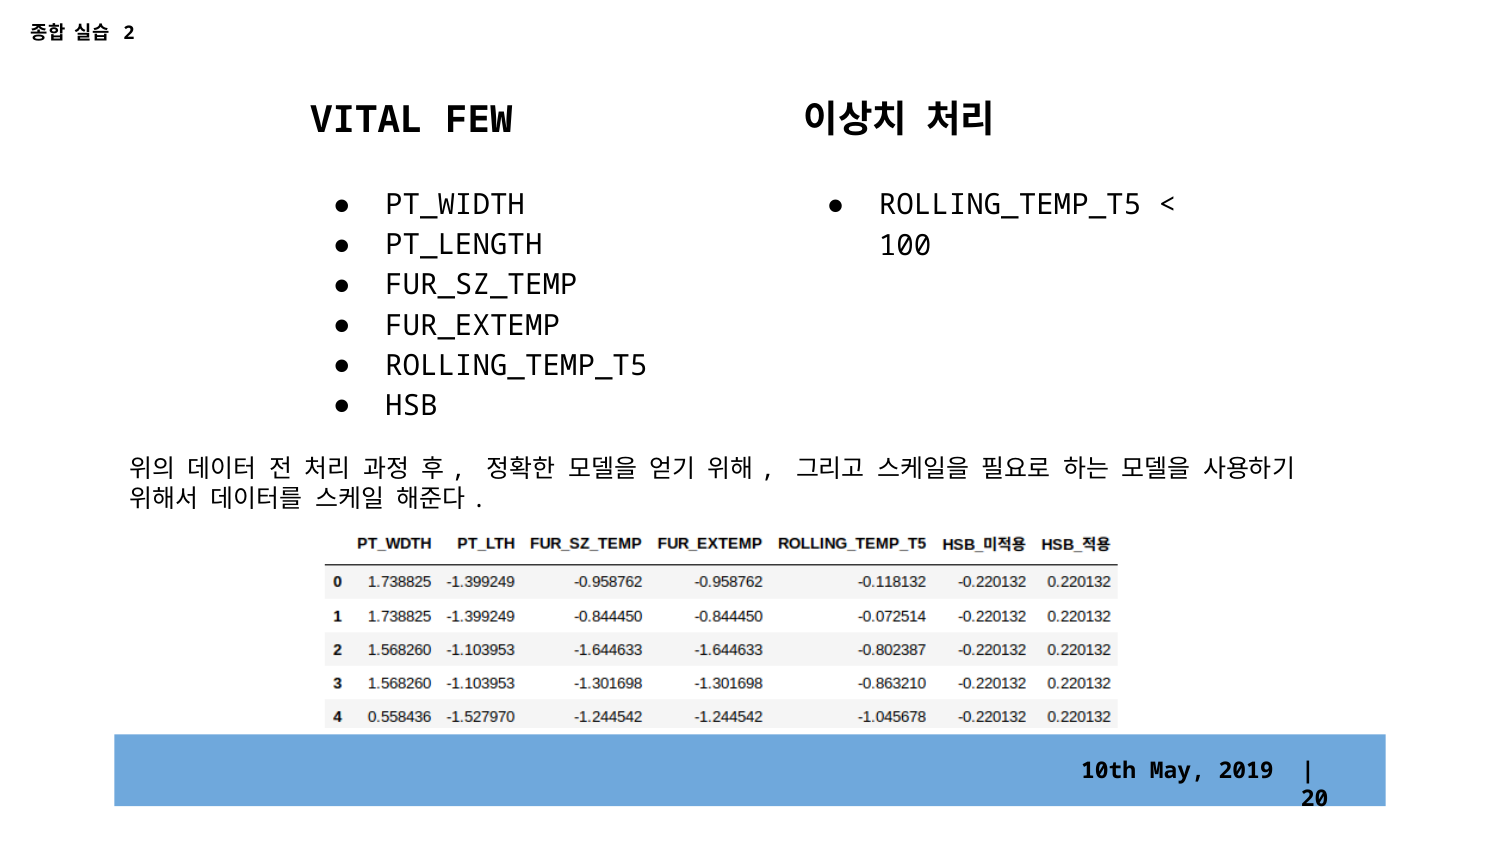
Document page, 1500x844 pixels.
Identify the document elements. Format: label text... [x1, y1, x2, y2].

text_box 10th May, 2019 | 20 [1043, 740, 1344, 800]
text_box 이상치 처리 ROLLING_TEMP_T5 < 100 [788, 80, 1205, 162]
text_box VITAL FEW PT_WIDTH PT_LENGTH FUR_SZ_TEMP FUR_EXTEMP ROLLING_TEMP_T5 HSB [295, 80, 712, 162]
text_box [114, 734, 1386, 807]
text_box 종합 실습 2 [15, 6, 231, 65]
text_box 위의 데이터 전 처리 과정 후, 정확한 모델을 얻기 위해, 그리고 스케일을 필요로 하는 모델을 사용하기 위해서 데이터를 스케일 해준다. [114, 437, 1386, 520]
picture [318, 532, 1119, 729]
